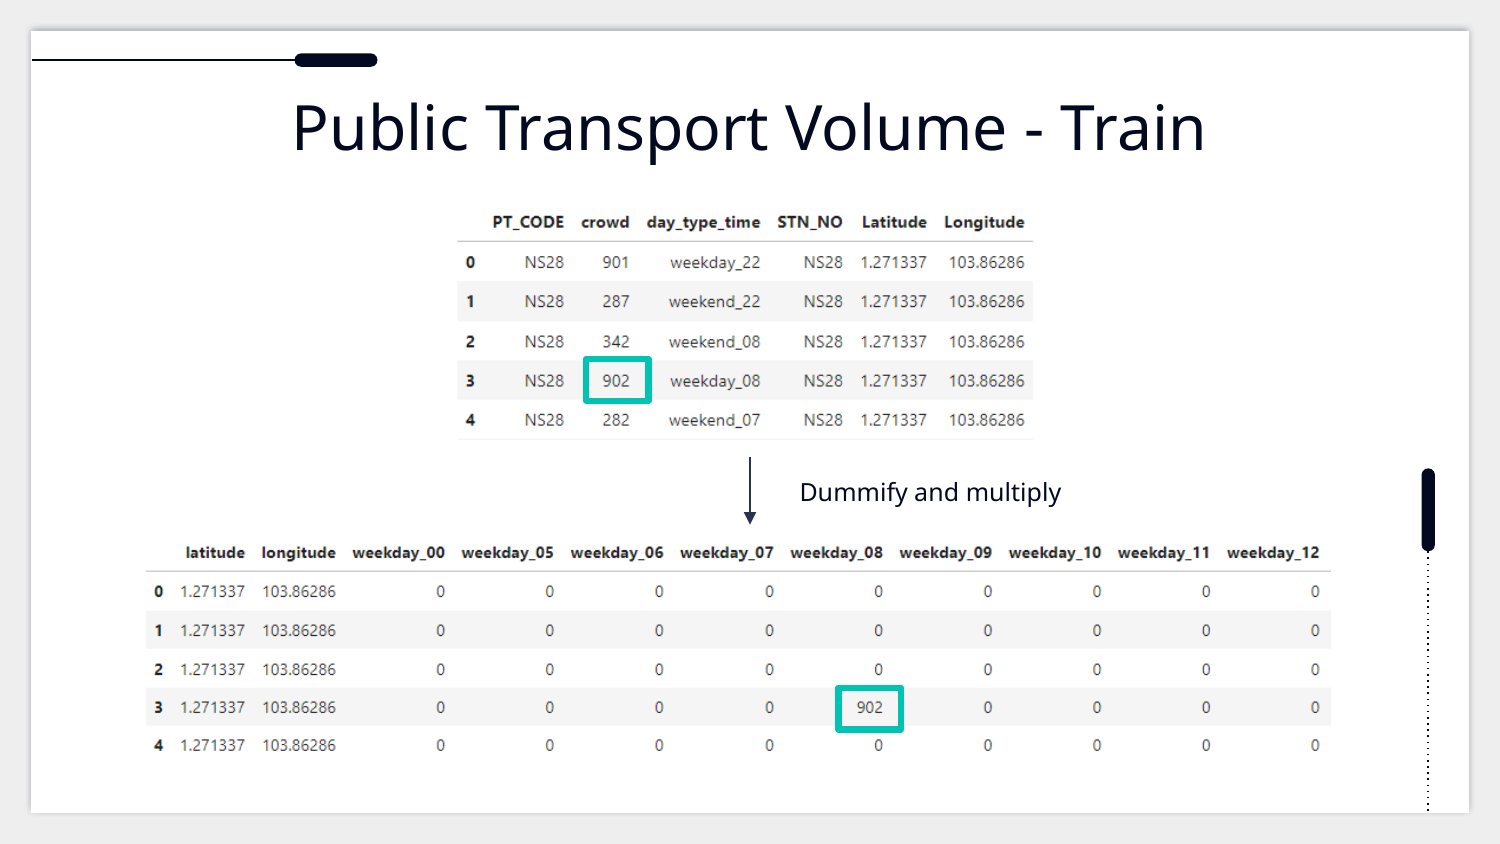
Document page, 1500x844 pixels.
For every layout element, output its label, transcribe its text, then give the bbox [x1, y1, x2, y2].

picture [454, 210, 1046, 440]
picture [145, 542, 1332, 767]
title Public Transport Volume - Train [118, 72, 1382, 167]
subtitle Dummify and multiply [784, 461, 1141, 519]
